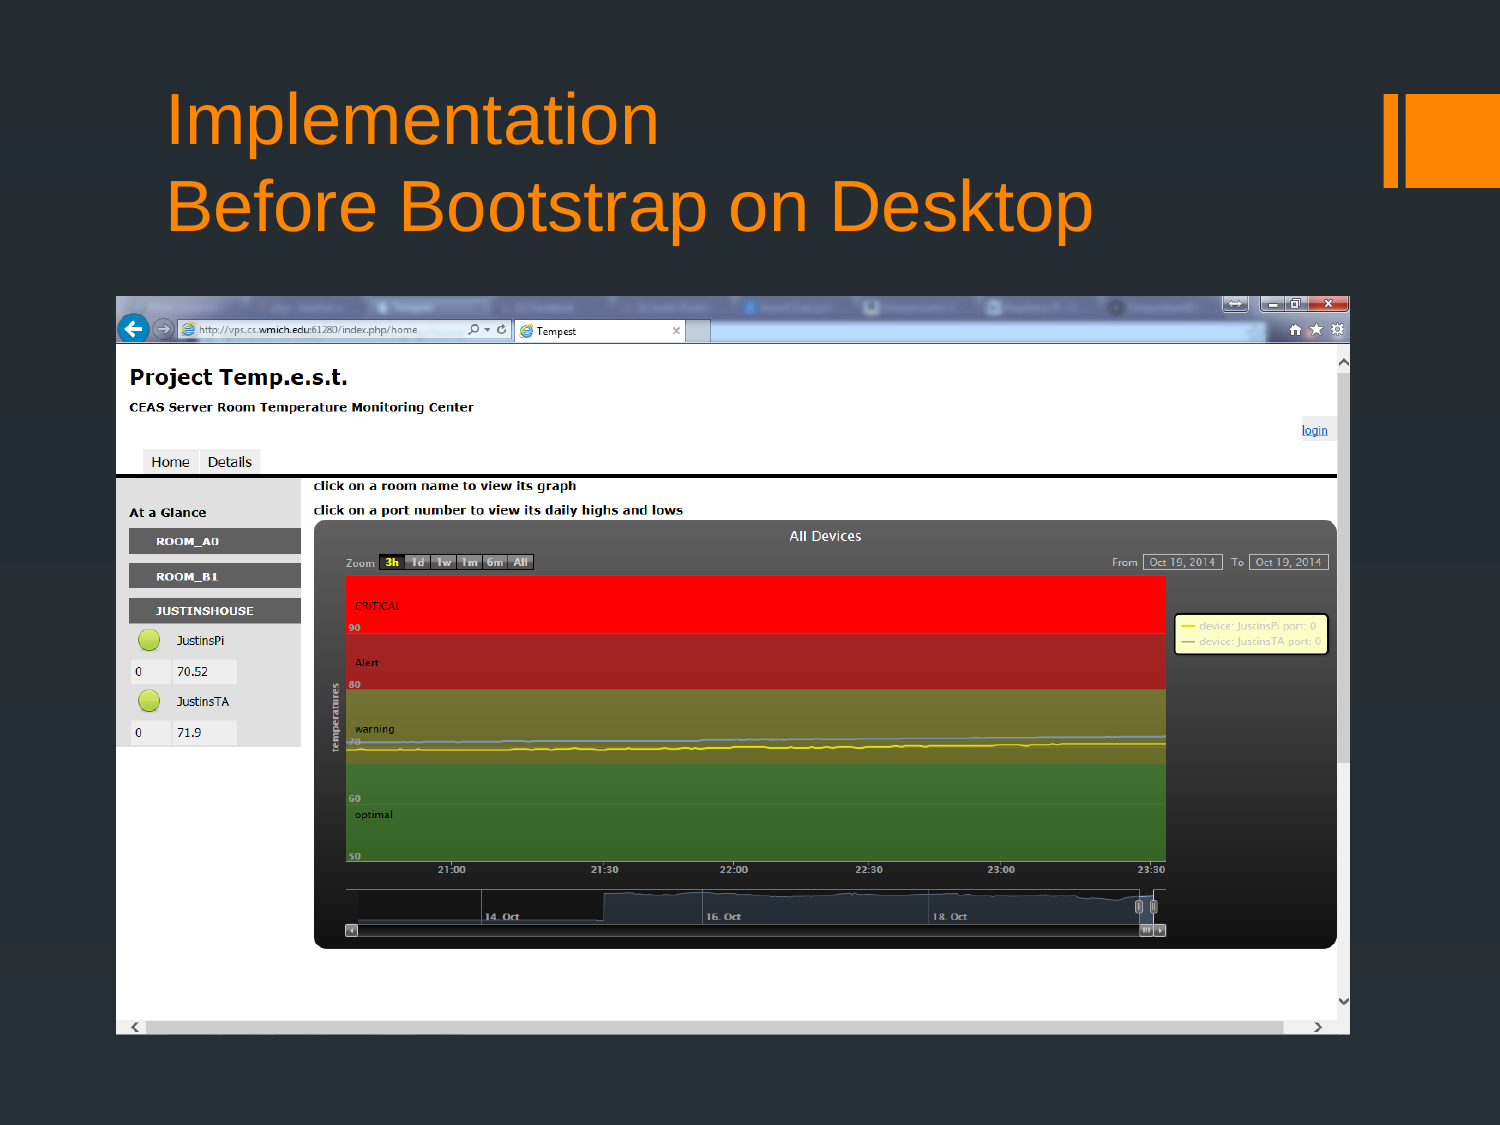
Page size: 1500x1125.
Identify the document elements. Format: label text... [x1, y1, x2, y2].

picture [115, 296, 1351, 1036]
title Implementation Before Bootstrap on Desktop [150, 64, 1350, 254]
